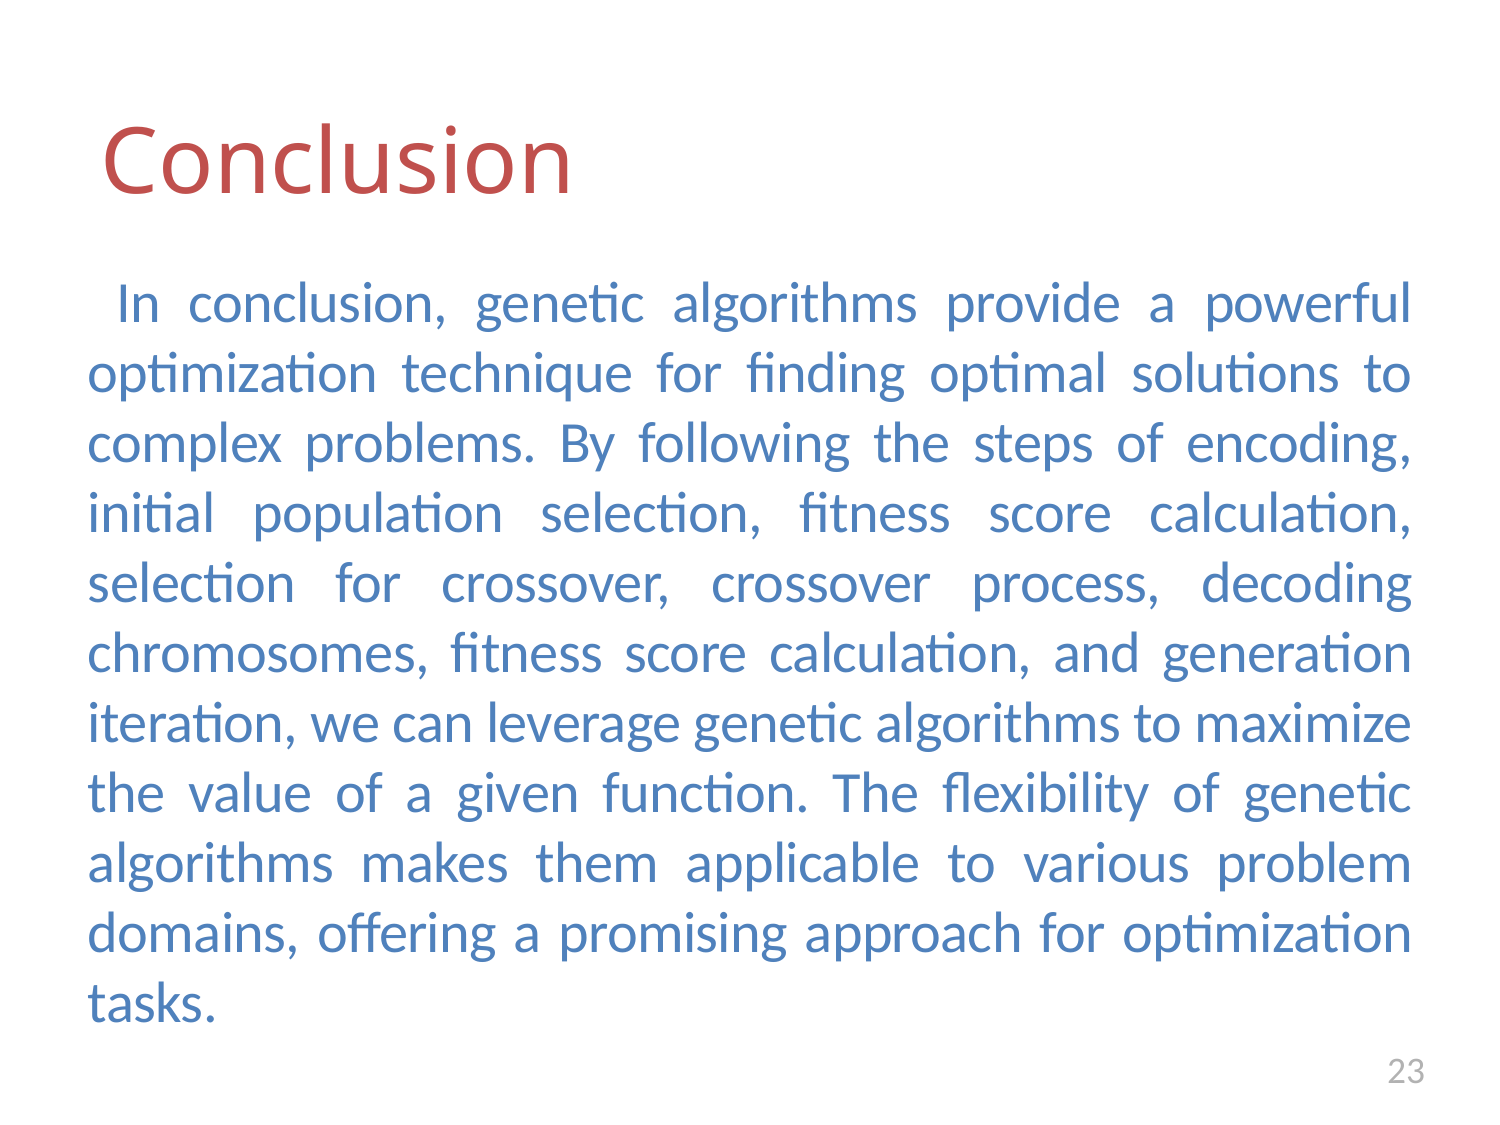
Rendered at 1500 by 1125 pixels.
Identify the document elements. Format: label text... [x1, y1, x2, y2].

list In conclusion, genetic algorithms provide a powerful optimization technique for finding optimal solutions to complex problems. By following the steps of encoding, initial population selection, fitness score calculation, selection for crossover, crossover process, decoding chromosomes, fitness score calculation, and generation iteration, we can leverage genetic algorithms to maximize the value of a given function. The flexibility of genetic algorithms makes them applicable to various problem domains, offering a promising approach for optimization tasks. [87, 264, 1413, 1118]
slide_number 23 [1080, 1046, 1425, 1103]
title Conclusion [100, 102, 1463, 214]
